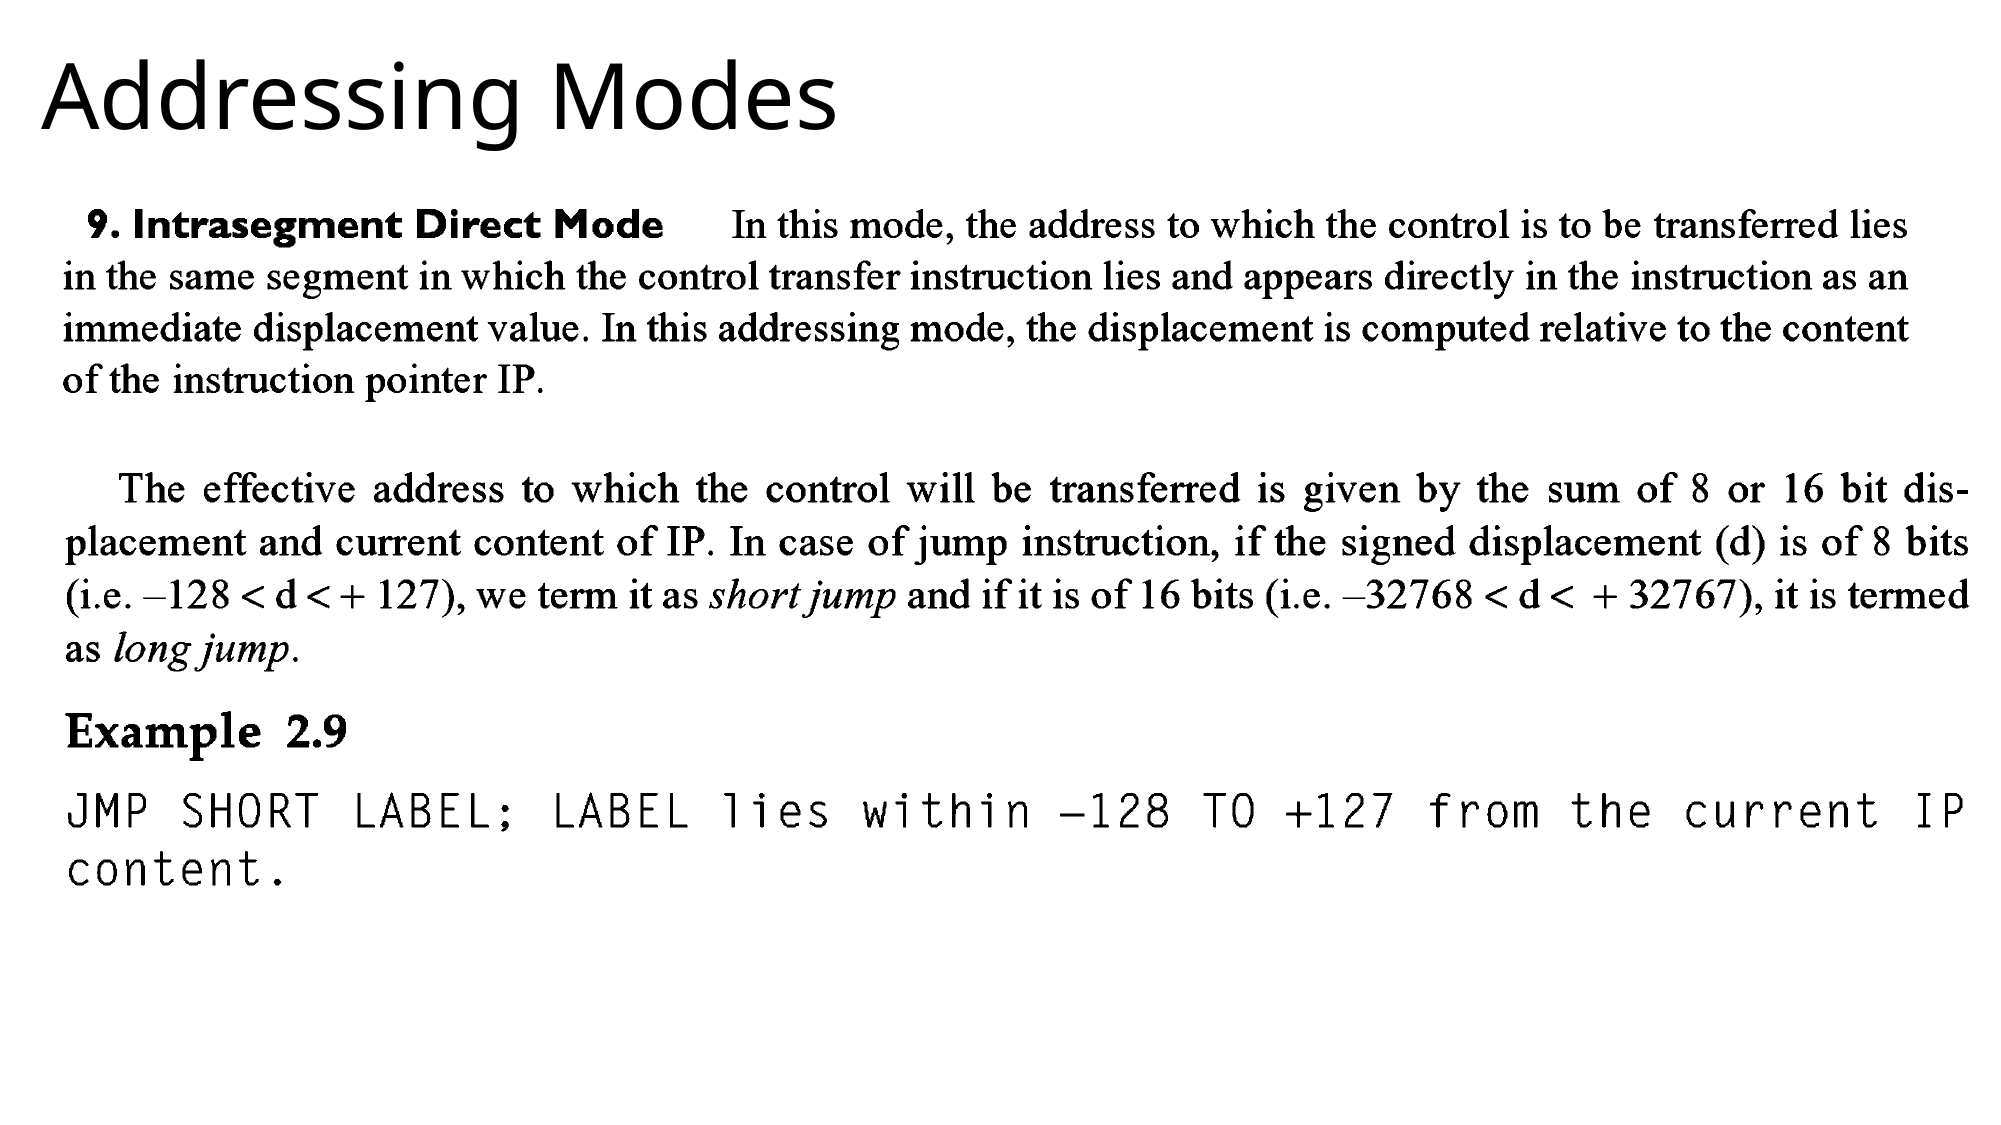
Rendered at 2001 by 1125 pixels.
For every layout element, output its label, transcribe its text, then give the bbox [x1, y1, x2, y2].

picture [0, 702, 2000, 915]
title Addressing Modes [26, 21, 1863, 175]
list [26, 175, 1946, 423]
picture [54, 425, 2000, 686]
